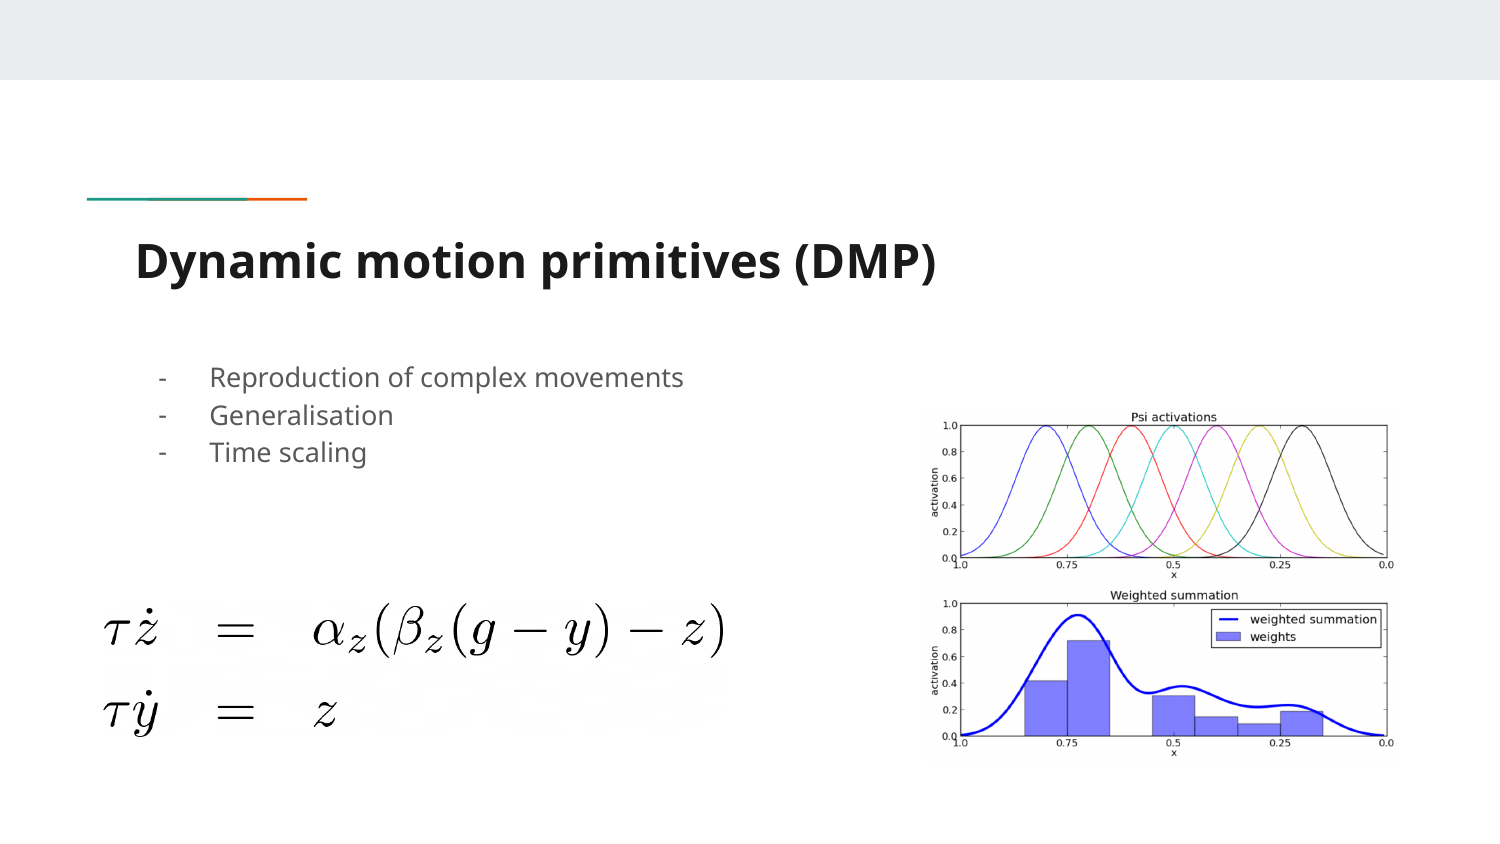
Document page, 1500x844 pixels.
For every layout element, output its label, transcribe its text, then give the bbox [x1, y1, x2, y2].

title Dynamic motion primitives (DMP) [119, 216, 1381, 305]
list Reproduction of complex movements Generalisation Time scaling [119, 341, 1381, 712]
picture [923, 404, 1401, 763]
picture [103, 603, 724, 737]
